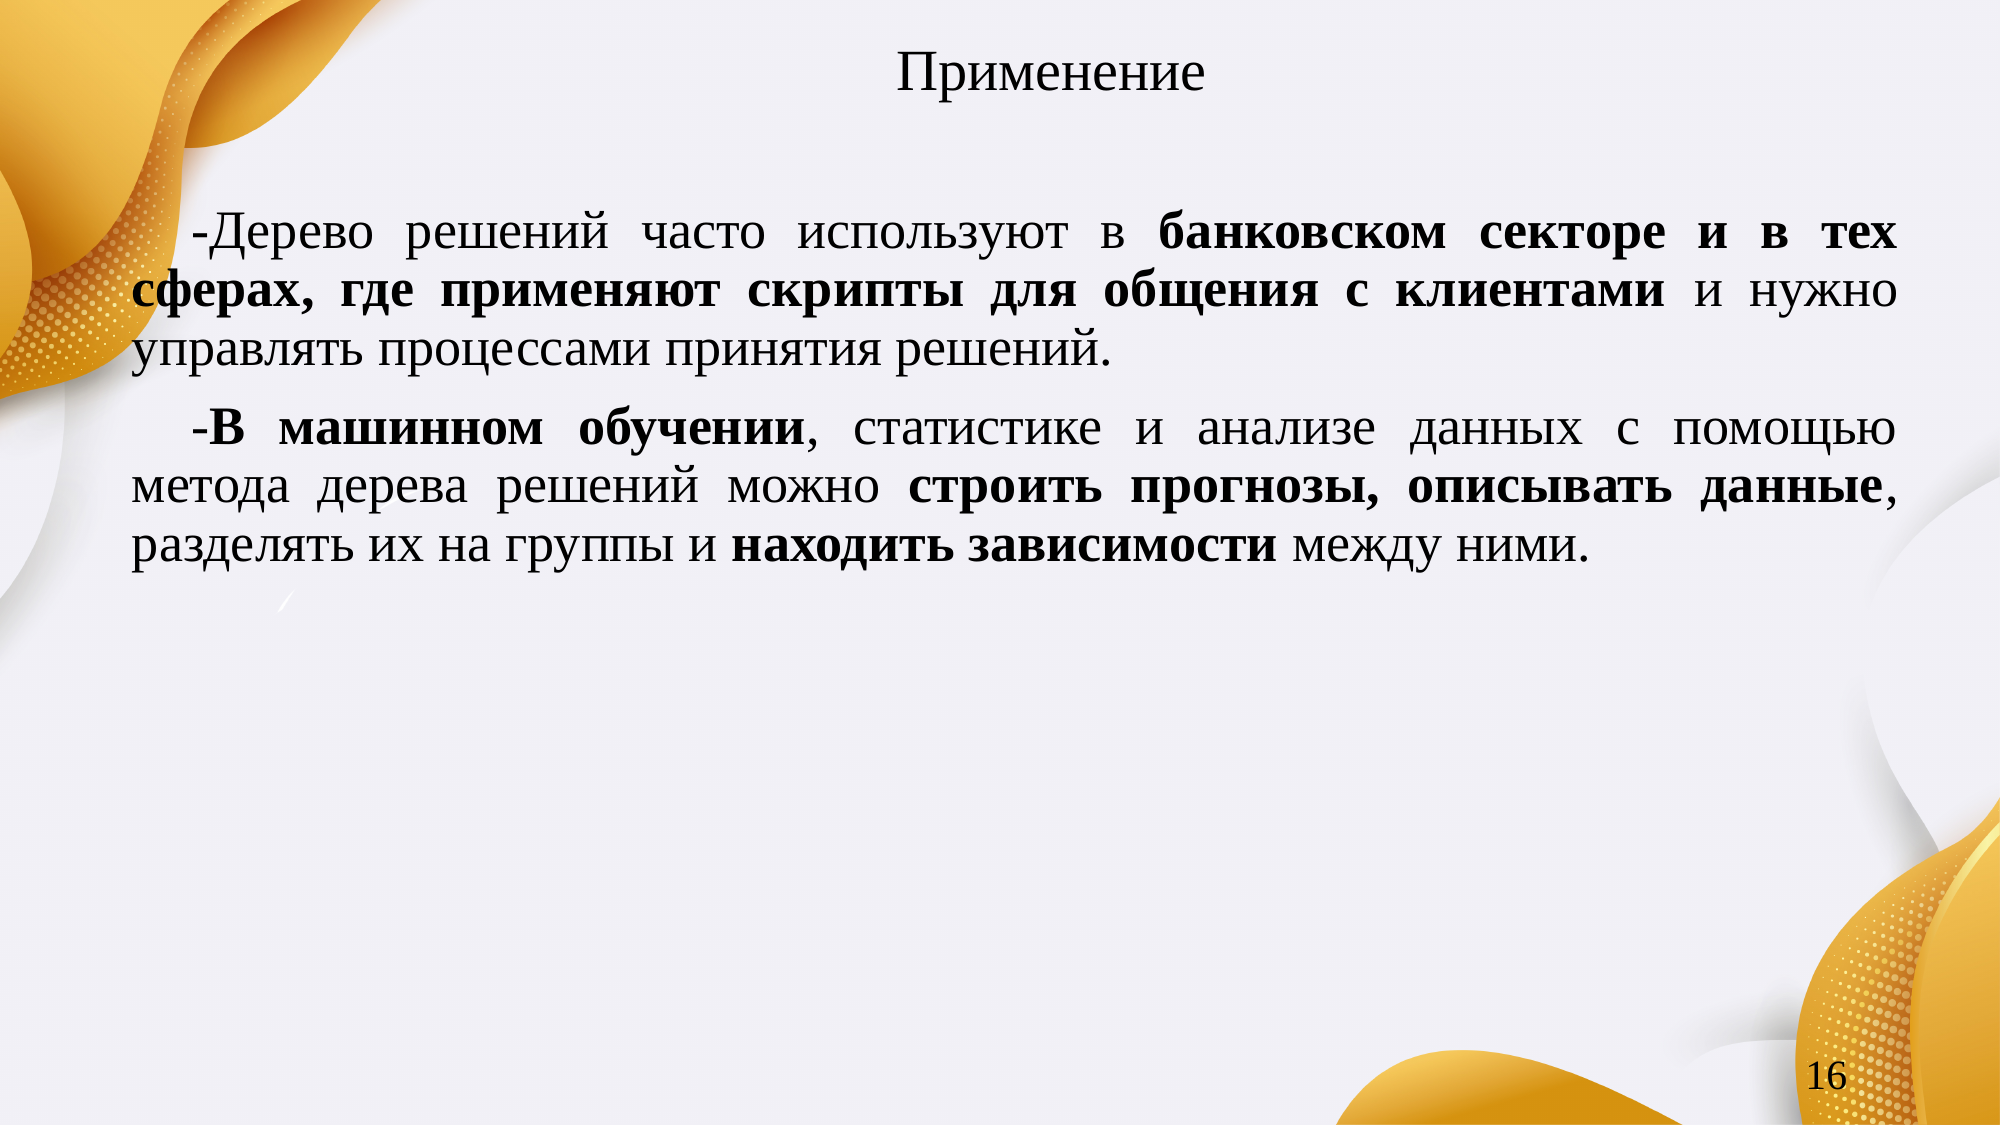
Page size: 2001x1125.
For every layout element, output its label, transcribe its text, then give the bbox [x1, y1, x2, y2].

list -Дерево решений часто используют в банковском секторе и в тех сферах, где применяют скрипты для общения с клиентами и нужно управлять процессами принятия решений. -В машинном обучении, статистике и анализе данных с помощью метода дерева решений можно строить прогнозы, описывать данные, разделять их на группы и находить зависимости между ними. [116, 193, 1914, 877]
picture [0, 0, 2000, 1125]
slide_number 16 [1412, 1042, 1863, 1103]
title Применение [188, 22, 1914, 121]
